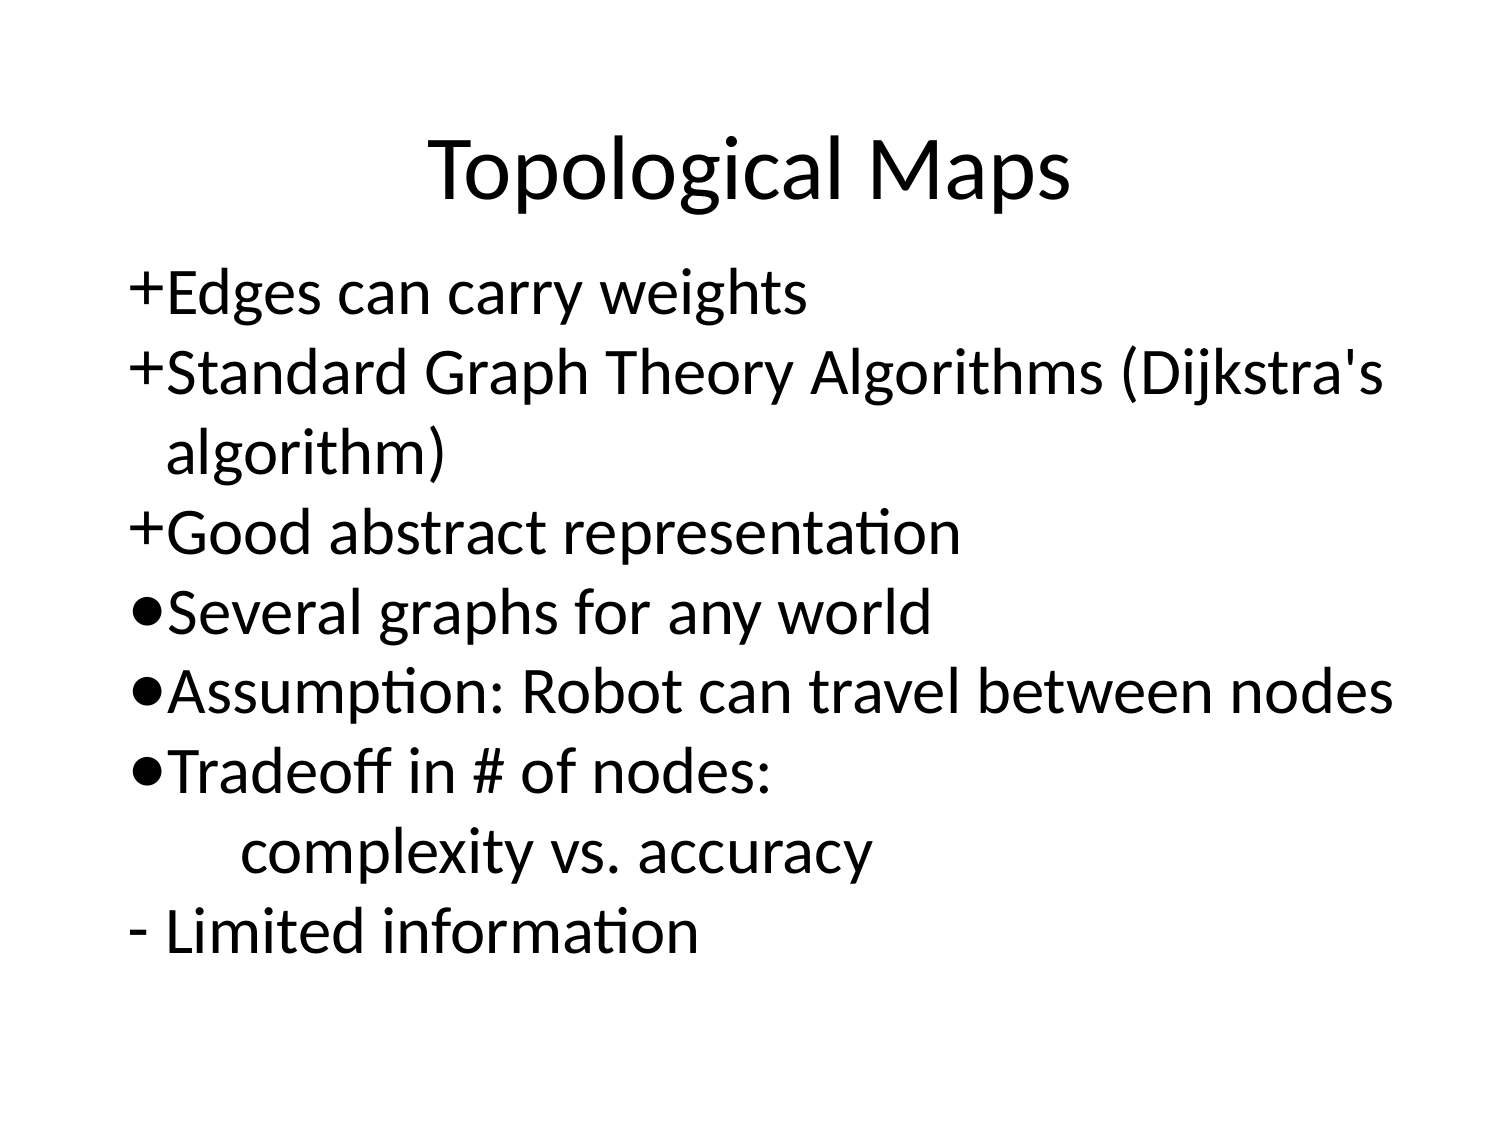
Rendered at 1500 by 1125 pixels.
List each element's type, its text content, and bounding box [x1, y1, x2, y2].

list Edges can carry weights Standard Graph Theory Algorithms (Dijkstra's algorithm) Good abstract representation Several graphs for any world Assumption: Robot can travel between nodes Tradeoff in # of nodes: complexity vs. accuracy Limited information [75, 232, 1425, 1048]
title Topological Maps [75, 45, 1425, 232]
